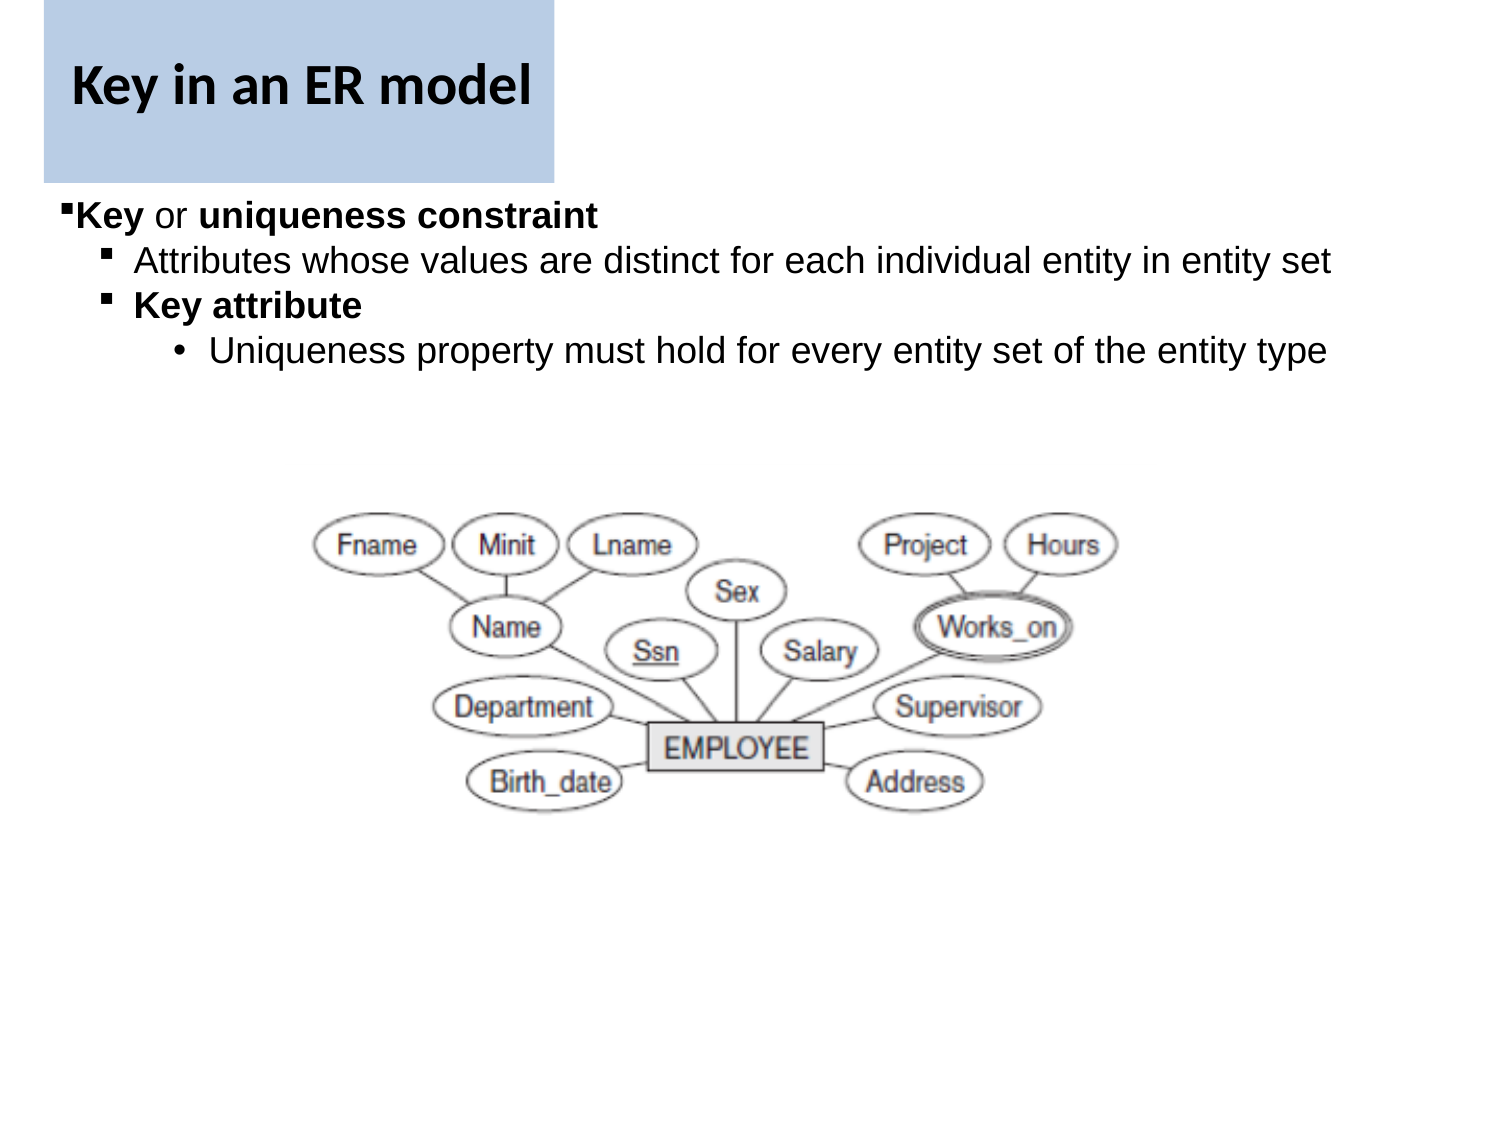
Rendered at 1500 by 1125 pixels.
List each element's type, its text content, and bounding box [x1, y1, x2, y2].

text_box Key or uniqueness constraint Attributes whose values are distinct for each individual entity in entity set Key attribute Uniqueness property must hold for every entity set of the entity type [43, 184, 1421, 379]
picture [285, 463, 1157, 891]
title Key in an ER model [43, 0, 555, 183]
